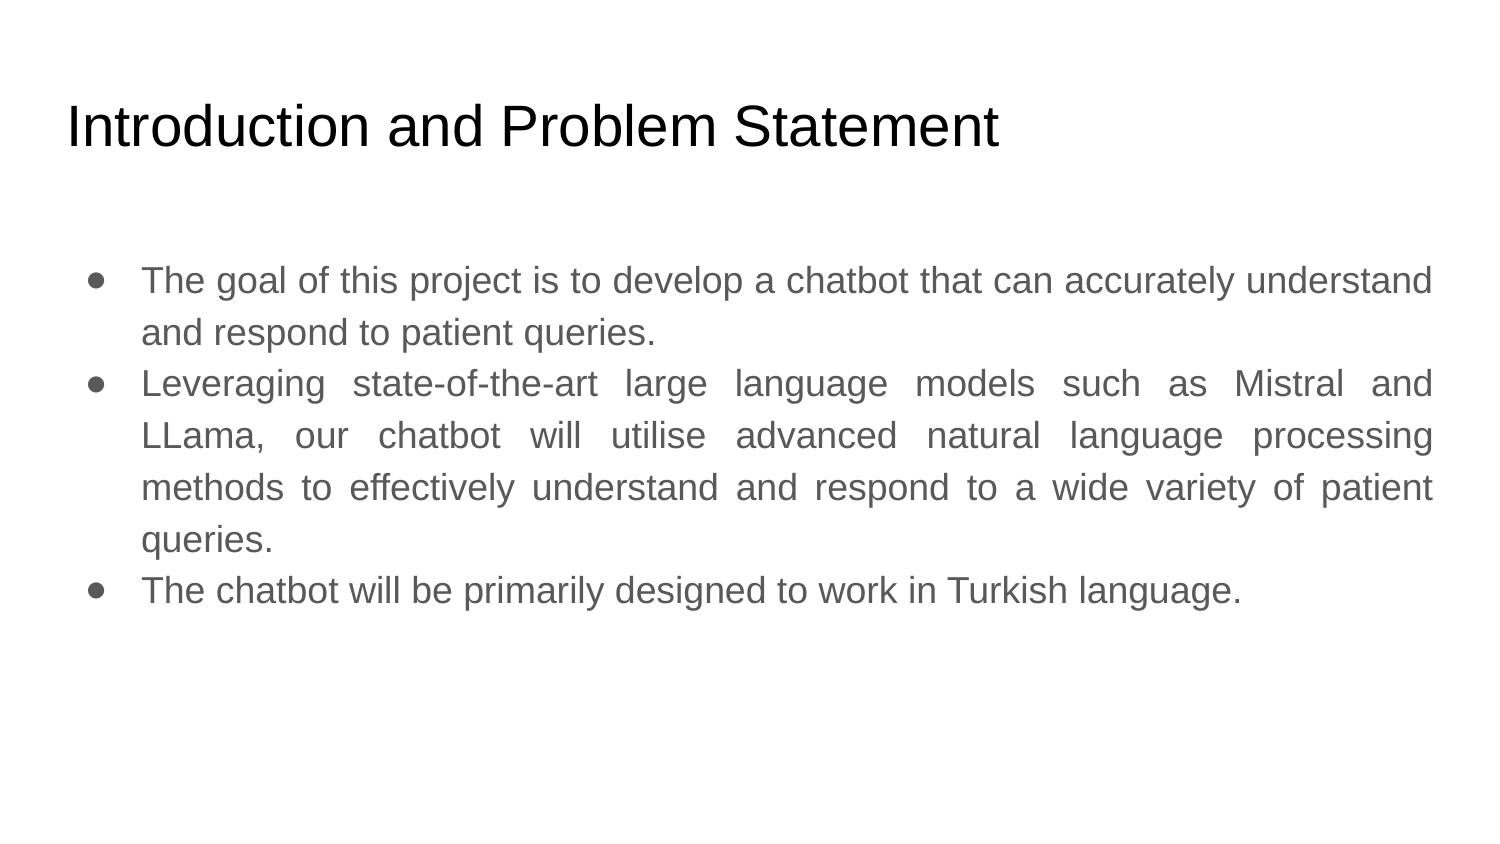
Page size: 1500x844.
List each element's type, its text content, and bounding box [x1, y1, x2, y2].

title Introduction and Problem Statement [51, 72, 1449, 167]
list The goal of this project is to develop a chatbot that can accurately understand and respond to patient queries. Leveraging state-of-the-art large language models such as Mistral and LLama, our chatbot will utilise advanced natural language processing methods to effectively understand and respond to a wide variety of patient queries. The chatbot will be primarily designed to work in Turkish language. [51, 234, 1449, 805]
